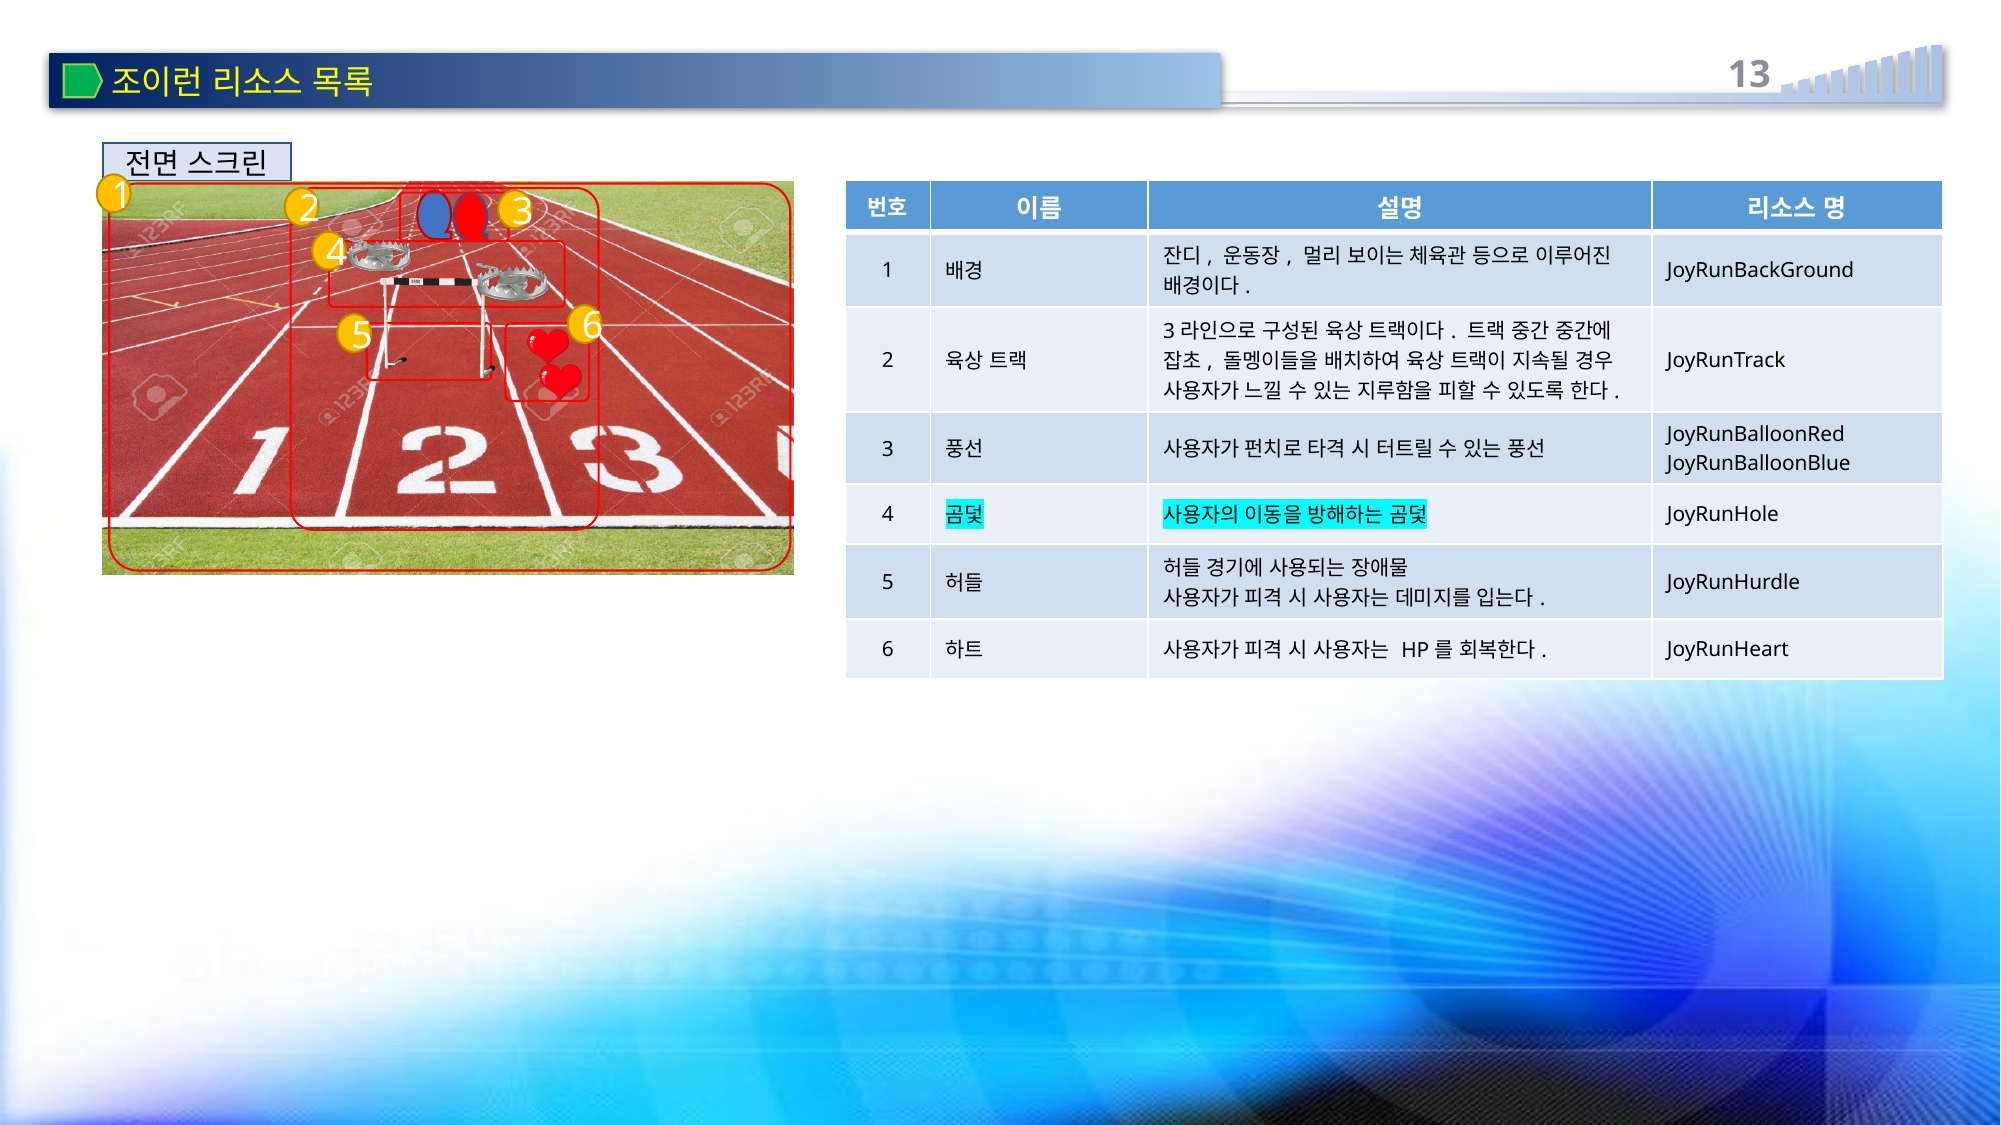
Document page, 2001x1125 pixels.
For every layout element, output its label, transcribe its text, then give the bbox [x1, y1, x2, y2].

table_cell 허들 [931, 545, 1147, 618]
table_cell 6 [846, 620, 930, 678]
table_cell 허들 경기에 사용되는 장애물 사용자가 피격 시 사용자는 데미지를 입는다. [1149, 545, 1651, 618]
table_cell 1 [846, 235, 930, 306]
table_cell JoyRunTrack [1653, 308, 1942, 411]
picture [0, 0, 2001, 1125]
text_box 1 [95, 173, 128, 209]
table_cell 4 [846, 485, 930, 543]
text_box 전면 스크린 [102, 142, 292, 181]
table_cell 사용자가 펀치로 타격 시 터트릴 수 있는 풍선 [1149, 413, 1651, 483]
table_cell JoyRunHole [1653, 485, 1942, 543]
table_header 이름 [931, 181, 1147, 229]
table_cell 2 [846, 308, 930, 411]
table_cell 육상 트랙 [931, 308, 1147, 411]
table_header 번호 [846, 181, 930, 229]
table_cell 곰덫 [931, 485, 1147, 543]
table_cell 3 [846, 413, 930, 483]
table_cell JoyRunBackGround [1653, 235, 1942, 306]
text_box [49, 44, 1943, 108]
table_cell JoyRunHeart [1653, 620, 1942, 678]
table_cell 하트 [931, 620, 1147, 678]
table_cell 5 [846, 545, 930, 618]
table_cell 배경 [931, 235, 1147, 306]
table_cell 잔디, 운동장, 멀리 보이는 체육관 등으로 이루어진 배경이다. [1149, 235, 1651, 306]
table_cell 사용자가 피격 시 사용자는 HP를 회복한다. [1149, 620, 1651, 678]
table_cell 3라인으로 구성된 육상 트랙이다. 트랙 중간 중간에 잡초, 돌멩이들을 배치하여 육상 트랙이 지속될 경우 사용자가 느낄 수 있는 지루함을 피할 수 있도록 한다. [1149, 308, 1651, 411]
table_cell JoyRunBalloonRed JoyRunBalloonBlue [1653, 413, 1942, 483]
table_header 리소스 명 [1653, 181, 1942, 229]
table_cell JoyRunHurdle [1653, 545, 1942, 618]
table_cell 풍선 [931, 413, 1147, 483]
table_cell 사용자의 이동을 방해하는 곰덫 [1149, 485, 1651, 543]
table_header 설명 [1149, 181, 1651, 229]
